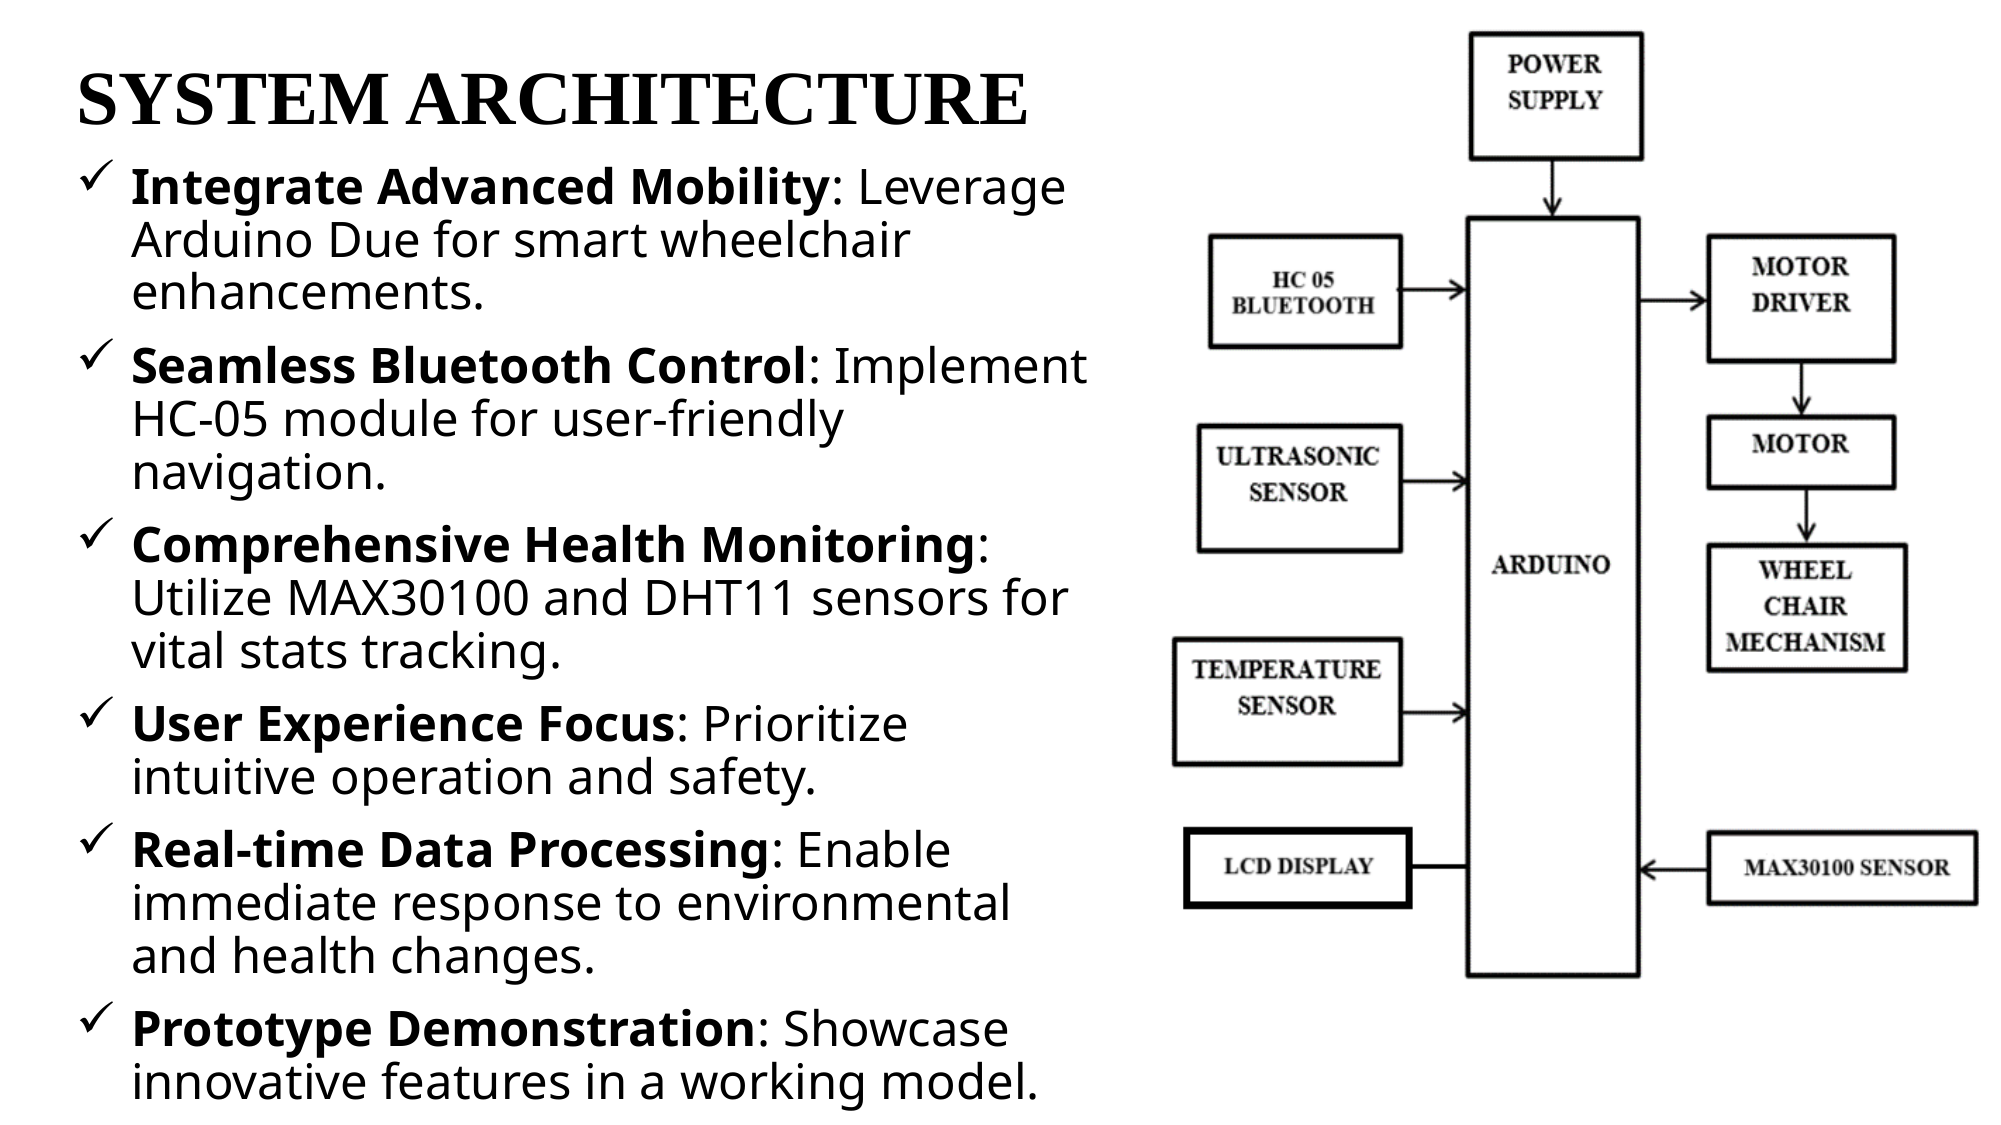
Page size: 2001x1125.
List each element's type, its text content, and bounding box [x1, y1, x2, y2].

picture [1151, 0, 2000, 1125]
title SYSTEM ARCHITECTURE [60, 28, 1046, 149]
subtitle Integrate Advanced Mobility: Leverage Arduino Due for smart wheelchair enhancements. Seamless Bluetooth Control: Implement HC-05 module for user-friendly navigation. Comprehensive Health Monitoring: Utilize MAX30100 and DHT11 sensors for vital stats tracking. User Experience Focus: Prioritize intuitive operation and safety. Real-time Data Processing: Enable immediate response to environmental and health changes. Prototype Demonstration: Showcase innovative features in a working model. [60, 154, 1113, 1125]
